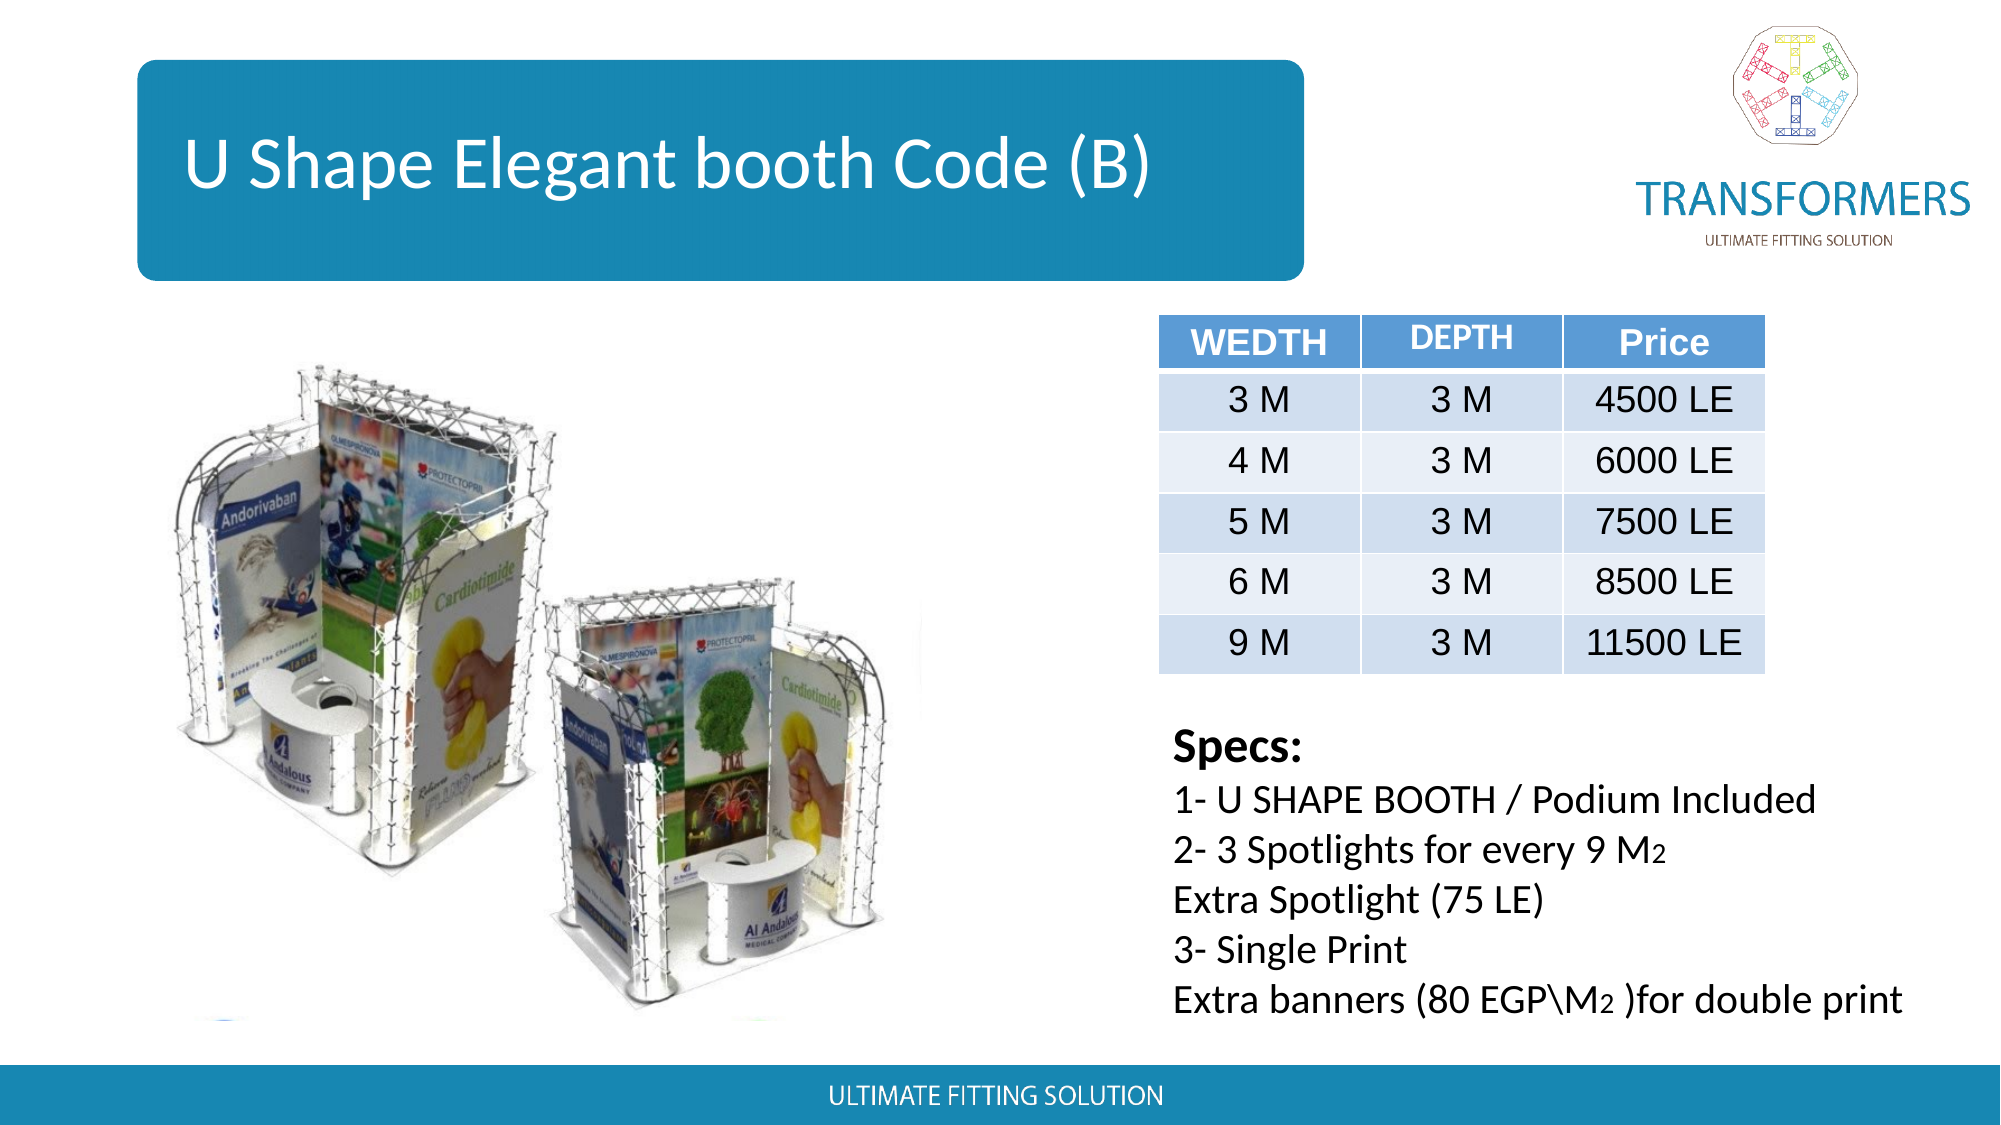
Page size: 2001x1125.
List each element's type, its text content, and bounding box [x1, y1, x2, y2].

table_header DEPTH [1362, 315, 1562, 368]
table_cell 4 M [1159, 433, 1360, 492]
table_cell 3 M [1362, 374, 1562, 431]
table_cell 3 M [1362, 554, 1562, 614]
table_header WEDTH [1159, 315, 1360, 368]
table_cell 6000 LE [1564, 433, 1765, 492]
table_cell 7500 LE [1564, 494, 1765, 553]
table_cell 6 M [1159, 554, 1360, 614]
table_cell 4500 LE [1564, 374, 1765, 431]
picture [1625, 22, 1978, 252]
table_cell 3 M [1362, 433, 1562, 492]
table_cell 3 M [1362, 615, 1562, 674]
table_cell 8500 LE [1564, 554, 1765, 614]
title U Shape Elegant booth Code (B) [168, 59, 1894, 278]
table_cell 3 M [1362, 494, 1562, 553]
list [147, 335, 922, 1022]
picture [0, 1065, 2000, 1125]
table_cell 3 M [1159, 374, 1360, 431]
table_cell 9 M [1159, 615, 1360, 674]
picture [137, 59, 1296, 281]
table_cell 5 M [1159, 494, 1360, 553]
table_cell 11500 LE [1564, 615, 1765, 674]
table_header Price [1564, 315, 1765, 368]
text_box Specs: 1- U SHAPE BOOTH / Podium Included 2- 3 Spotlights for every 9 M2 Extra Spotlight (75 LE) 3- Single Print Extra banners (80 EGP\M2 )for double print [1157, 714, 1985, 1020]
